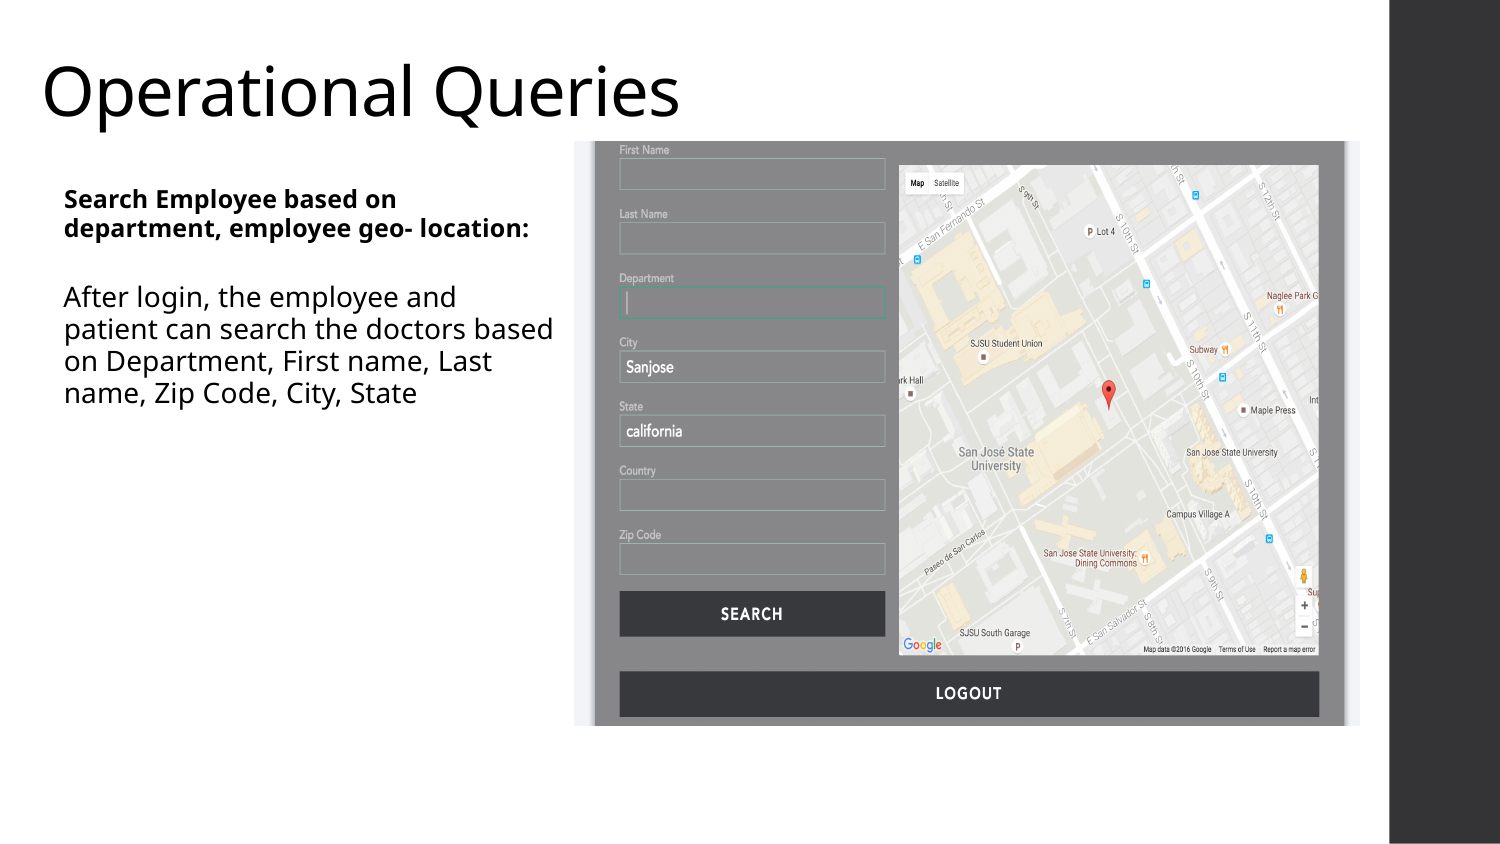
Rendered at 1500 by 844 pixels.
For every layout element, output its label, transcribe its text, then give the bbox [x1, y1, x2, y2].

list Search Employee based on department, employee geo- location: After login, the employee and patient can search the doctors based on Department, First name, Last name, Zip Code, City, State [26, 167, 567, 715]
title Operational Queries [26, 42, 1424, 142]
picture [574, 141, 1361, 727]
